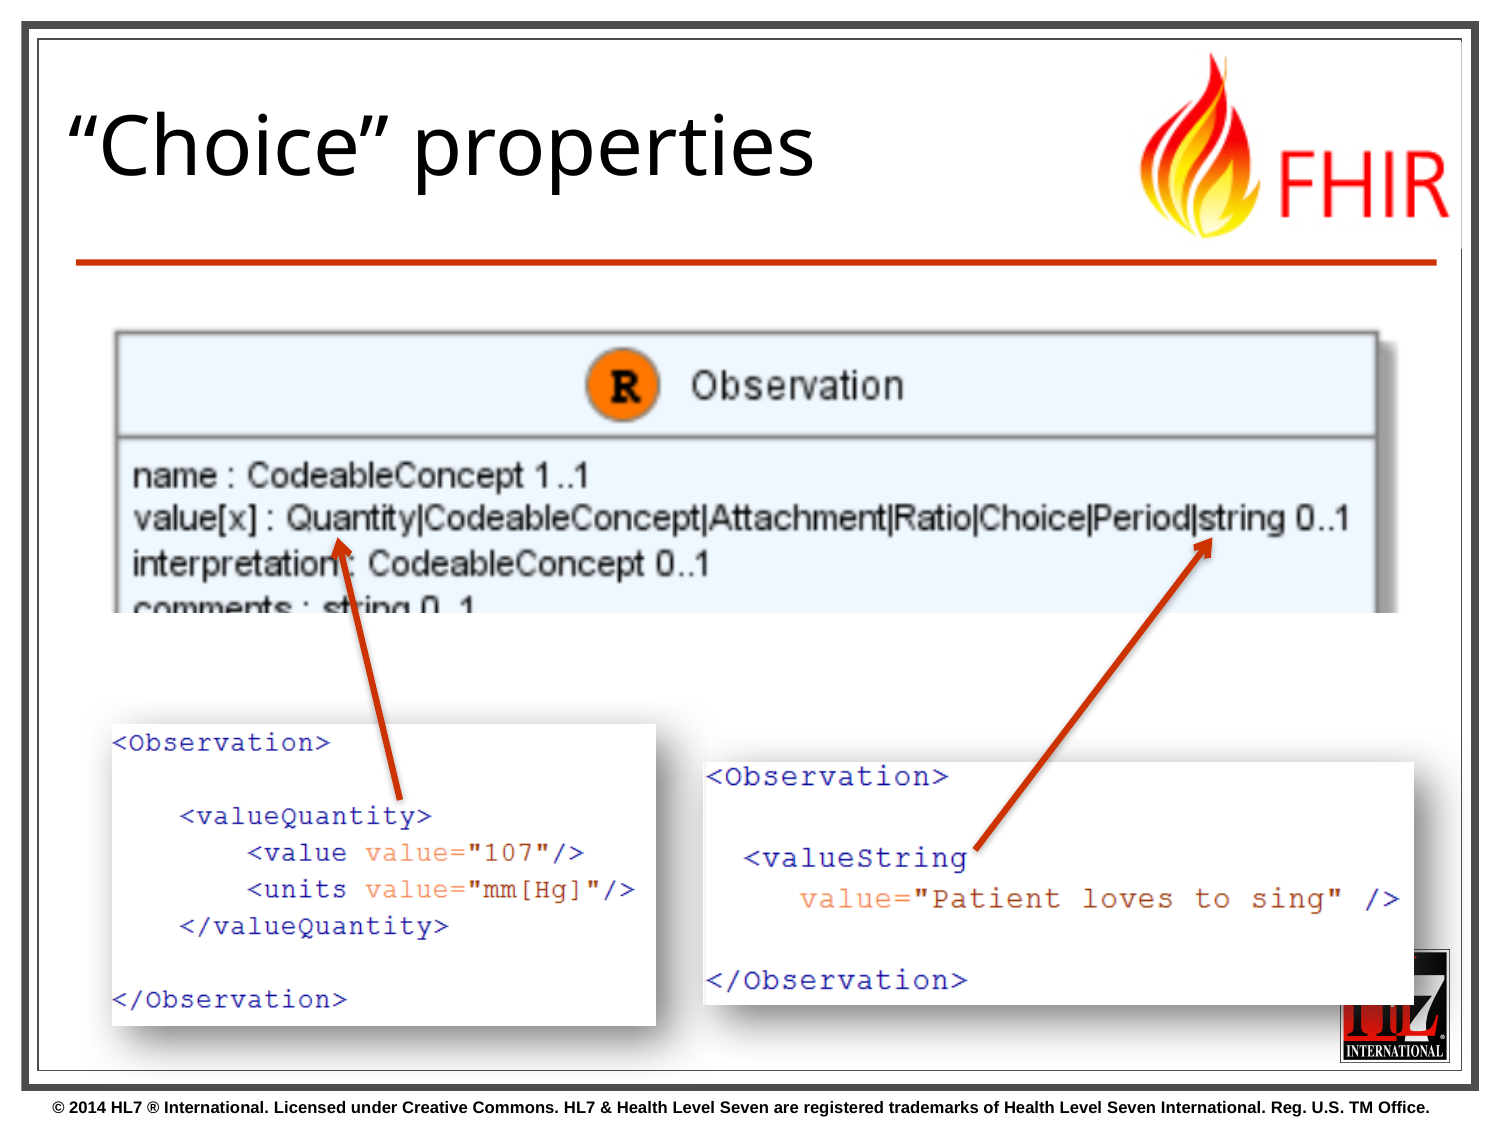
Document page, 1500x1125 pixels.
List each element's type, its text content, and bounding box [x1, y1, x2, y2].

picture [1340, 949, 1450, 1063]
picture [87, 307, 1414, 613]
title “Choice” properties [53, 54, 1128, 249]
picture [703, 762, 1414, 1005]
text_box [974, 537, 1213, 851]
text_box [337, 537, 401, 801]
picture [1128, 42, 1462, 249]
picture [112, 724, 656, 1026]
